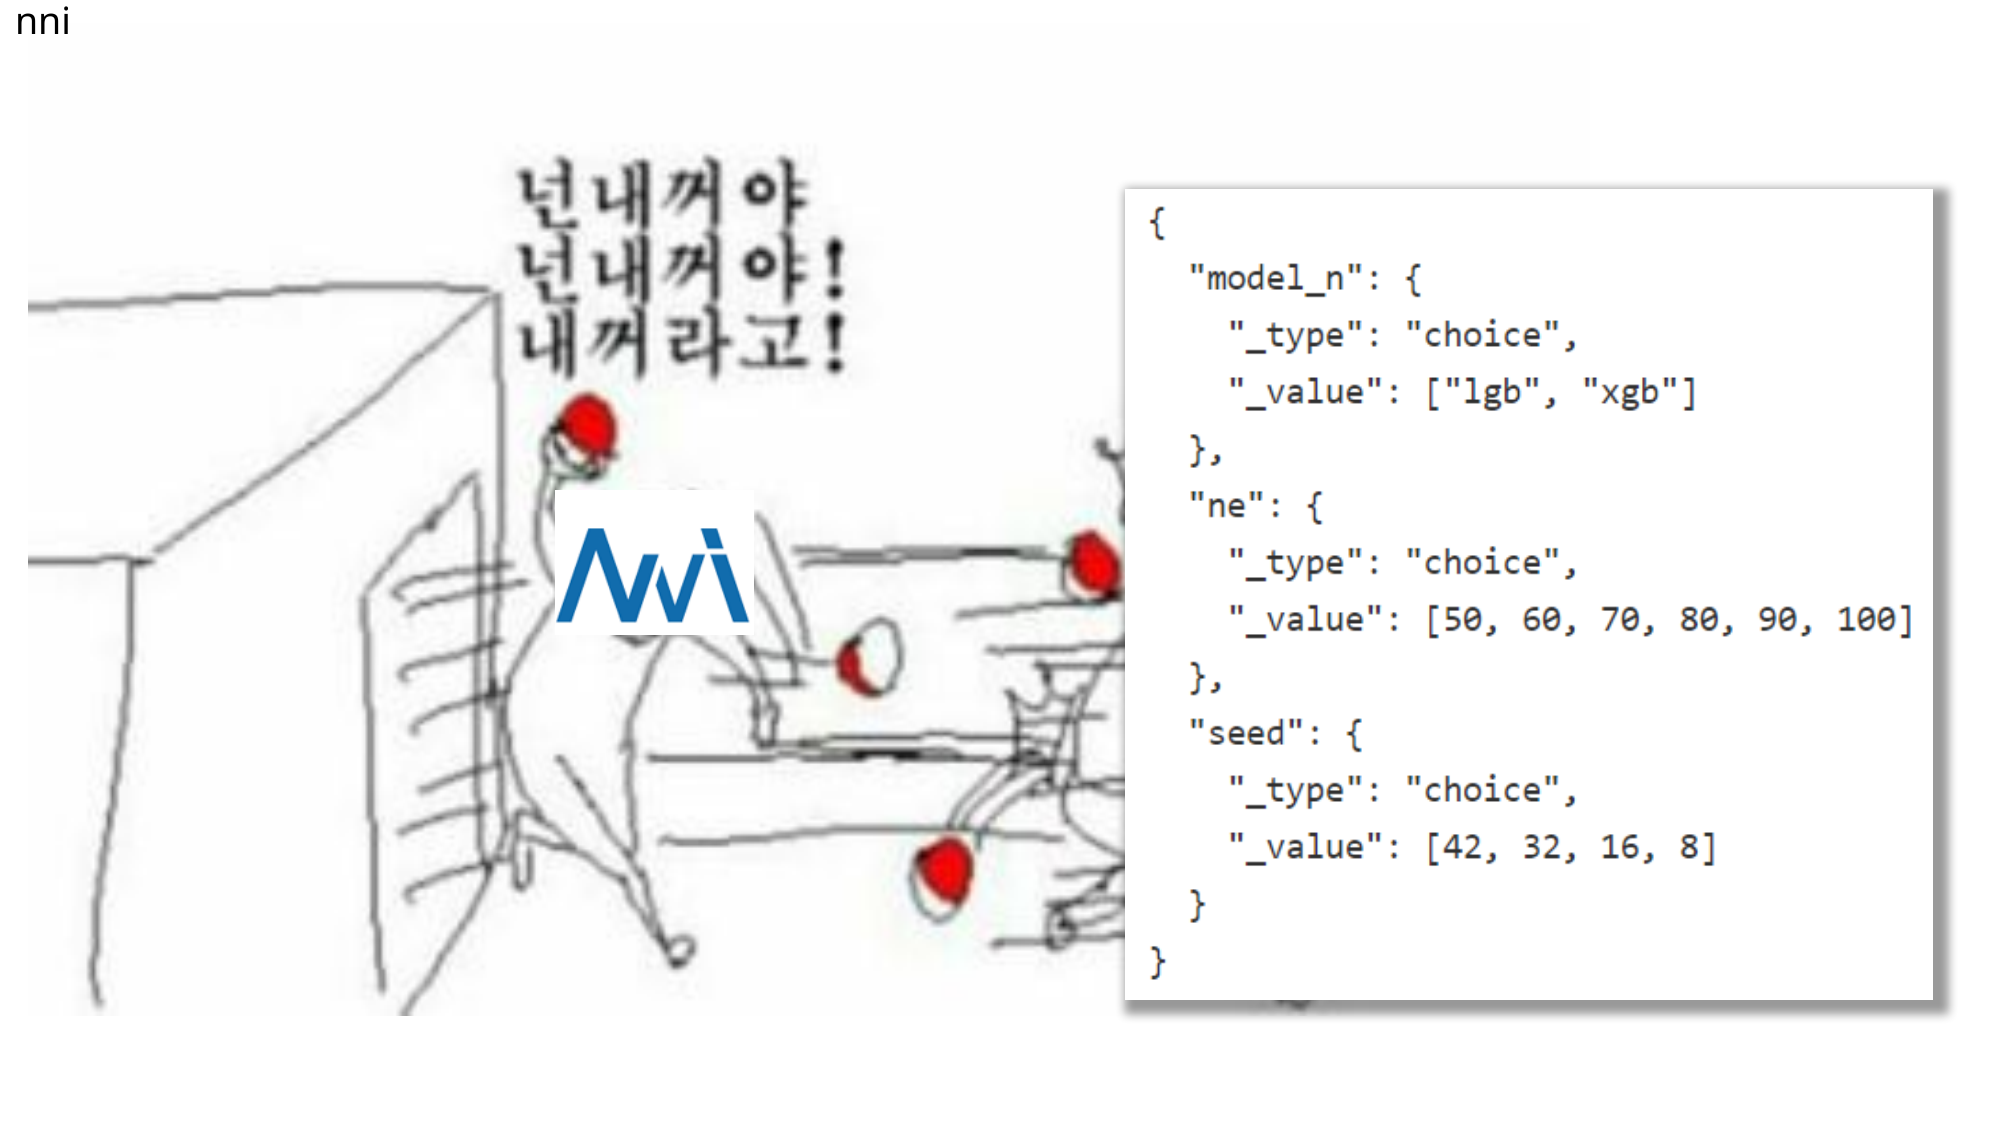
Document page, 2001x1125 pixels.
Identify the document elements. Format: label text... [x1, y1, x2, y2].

picture [28, 23, 1933, 1016]
title nni [0, 0, 488, 45]
